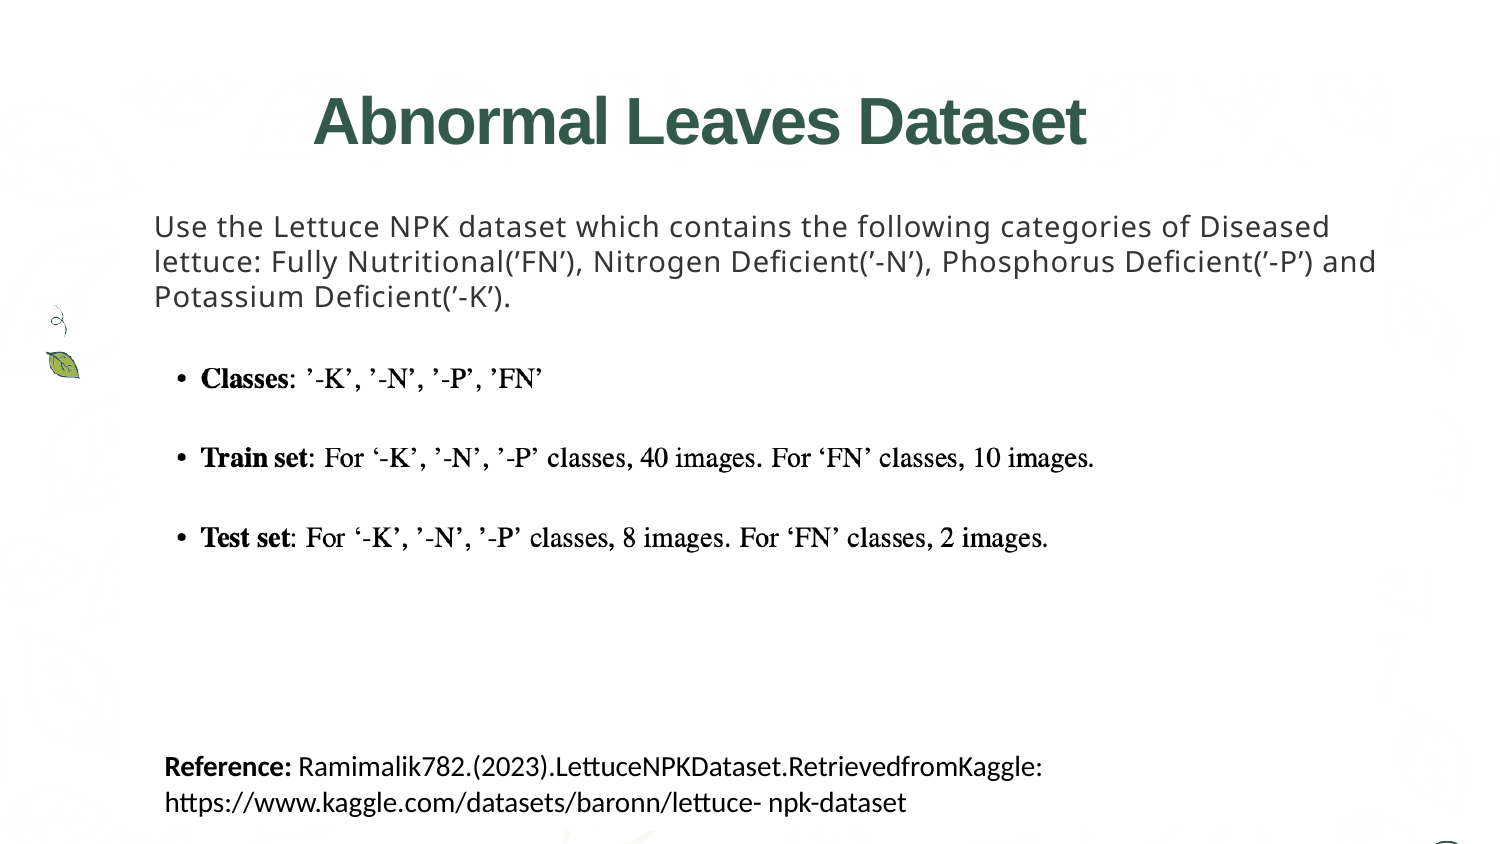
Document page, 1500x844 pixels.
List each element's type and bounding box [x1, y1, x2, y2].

picture [162, 349, 1438, 571]
text_box [0, 75, 1500, 844]
